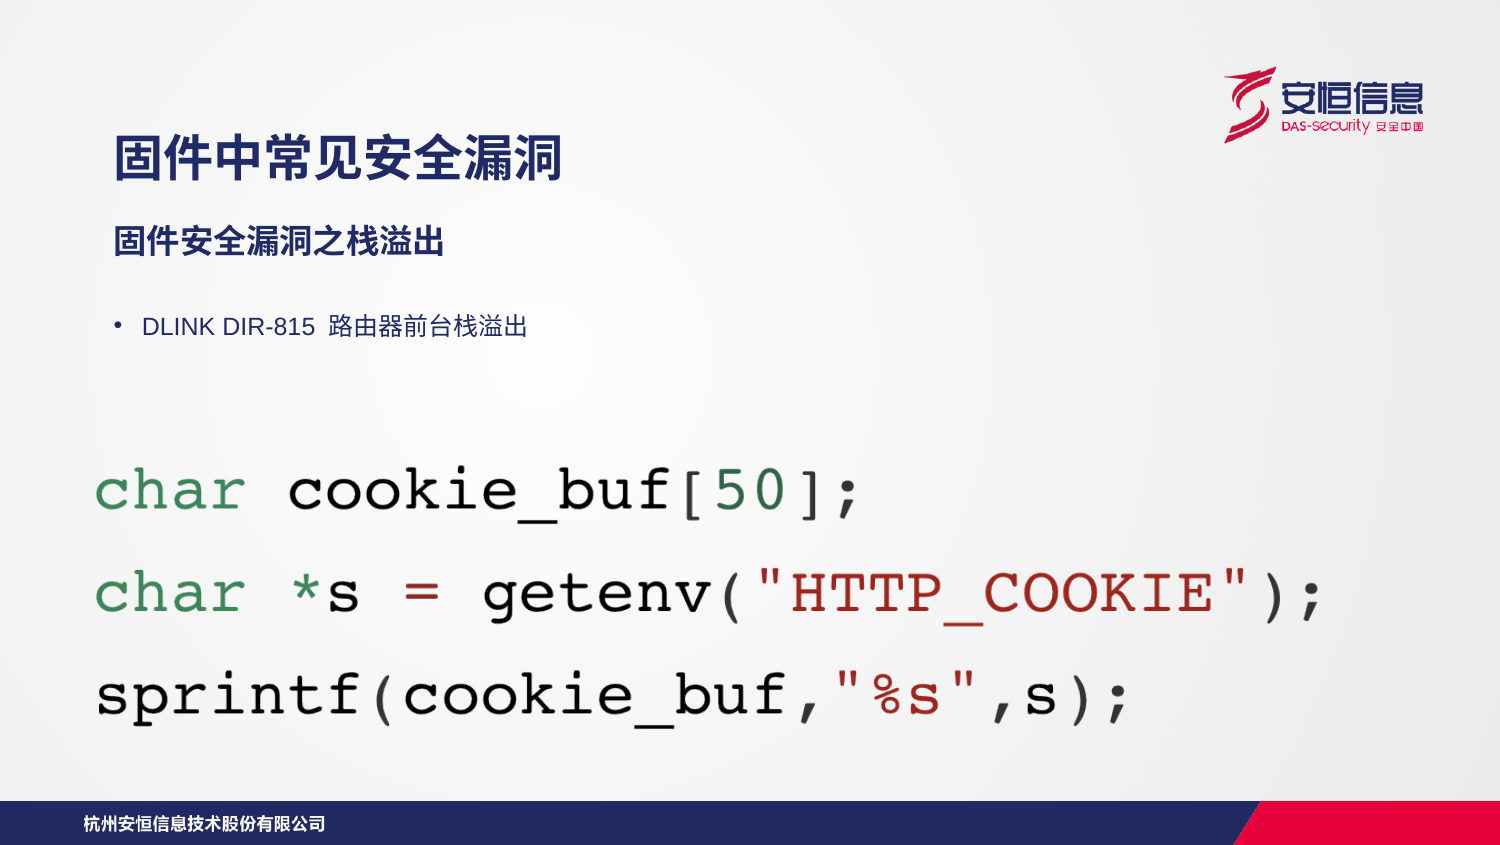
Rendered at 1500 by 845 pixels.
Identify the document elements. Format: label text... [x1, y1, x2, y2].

picture [0, 0, 1500, 845]
text_box DLINK DIR-815 路由器前台栈溢出 [98, 288, 1266, 348]
text_box 固件安全漏洞之栈溢出 [98, 213, 791, 268]
text_box 固件中常见安全漏洞 [98, 118, 791, 194]
